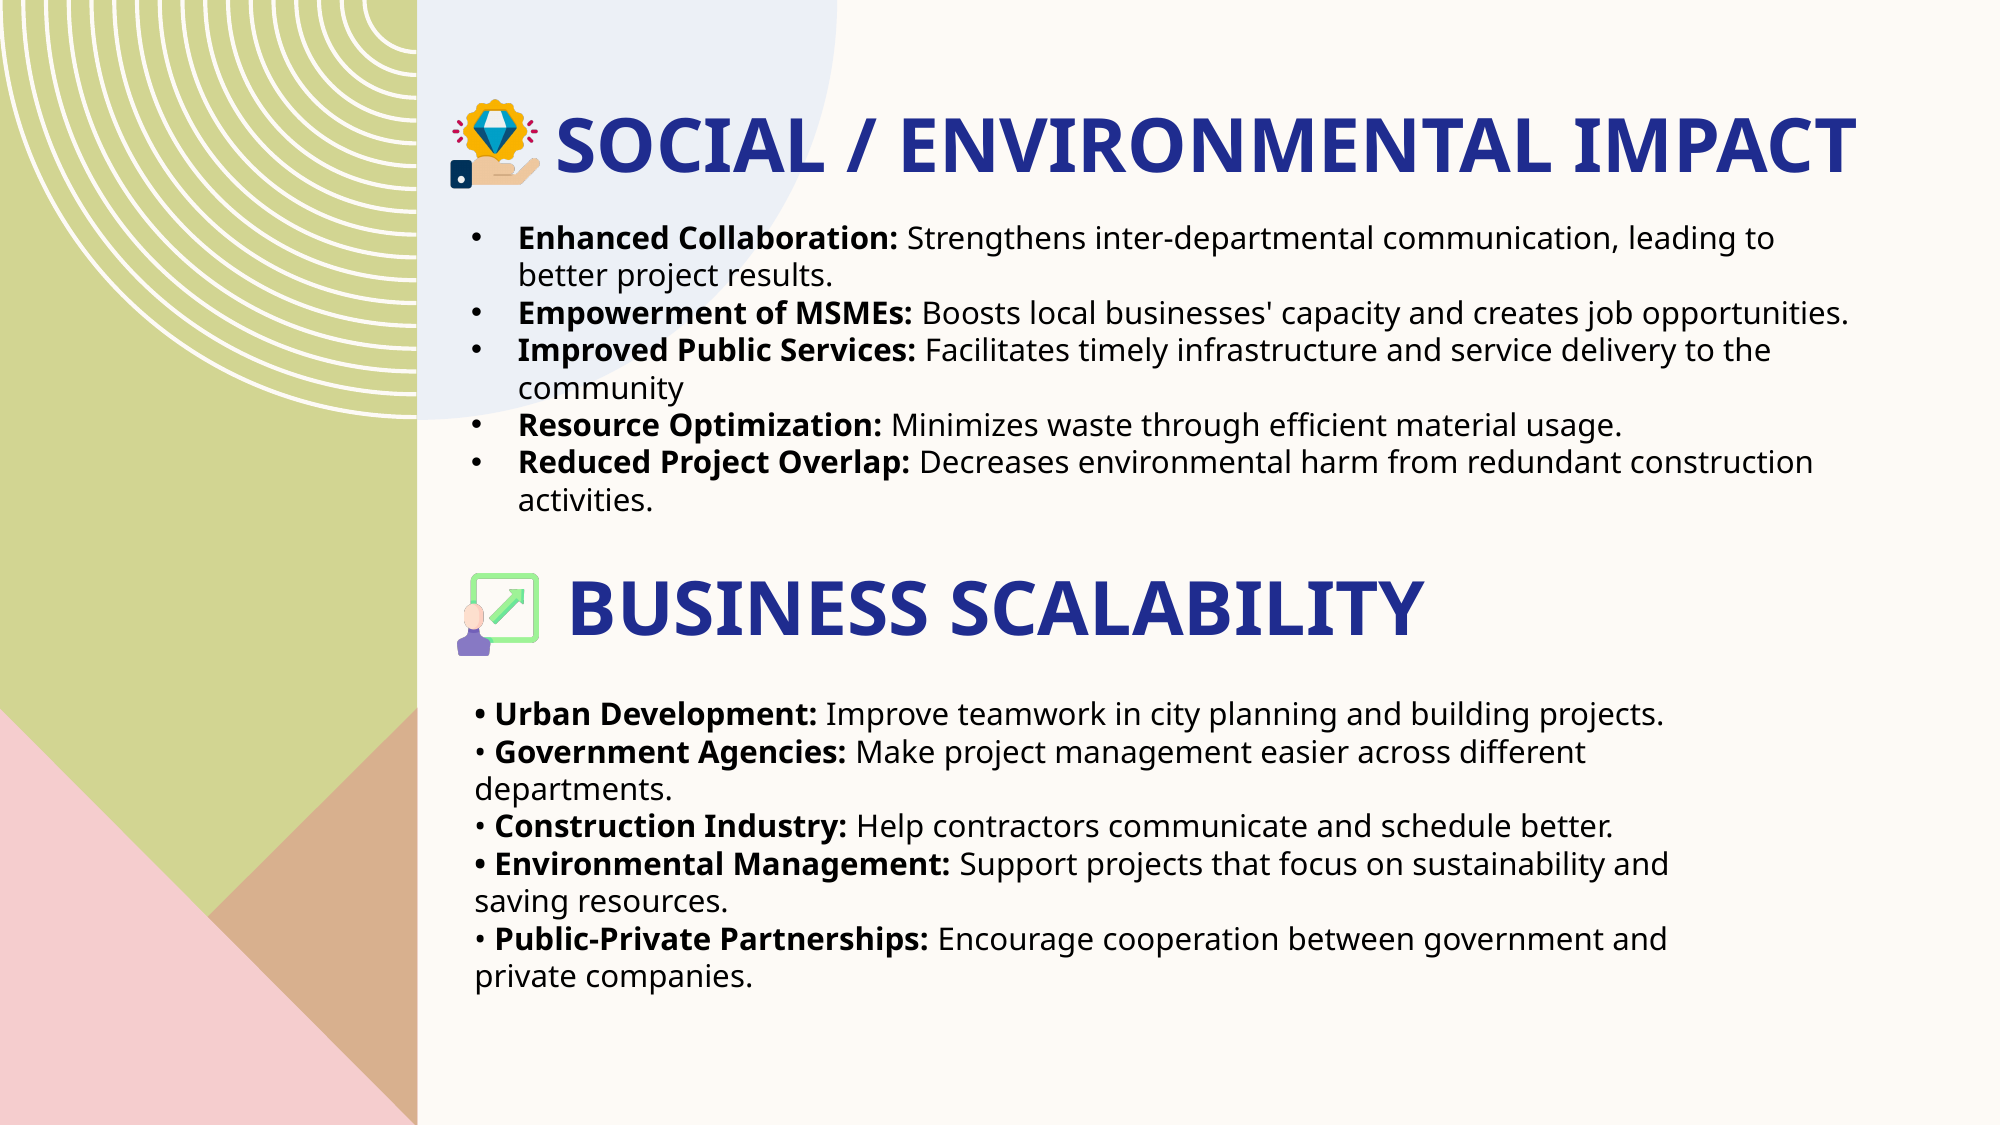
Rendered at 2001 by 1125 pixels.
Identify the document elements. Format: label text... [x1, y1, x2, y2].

text_box • Urban Development: Improve teamwork in city planning and building projects. • Government Agencies: Make project management easier across different departments. • Construction Industry: Help contractors communicate and schedule better. • Environmental Management: Support projects that focus on sustainability and saving resources. • Public-Private Partnerships: Encourage cooperation between government and private companies. [459, 687, 1783, 1002]
text_box [390, 49, 1877, 109]
picture [438, 85, 552, 199]
text_box Business scalability [551, 526, 1859, 651]
text_box Enhanced Collaboration: Strengthens inter-departmental communication, leading to better project results. Empowerment of MSMEs: Boosts local businesses' capacity and creates job opportunities. Improved Public Services: Facilitates timely infrastructure and service delivery to the community Resource Optimization: Minimizes waste through efficient material usage. Reduced Project Overlap: Decreases environmental harm from redundant construction activities. [456, 210, 1871, 526]
text_box [85, 188, 1571, 248]
title SOCIAL / ENVIRONMENTAL IMPACT [540, 24, 2000, 188]
picture [456, 573, 539, 656]
